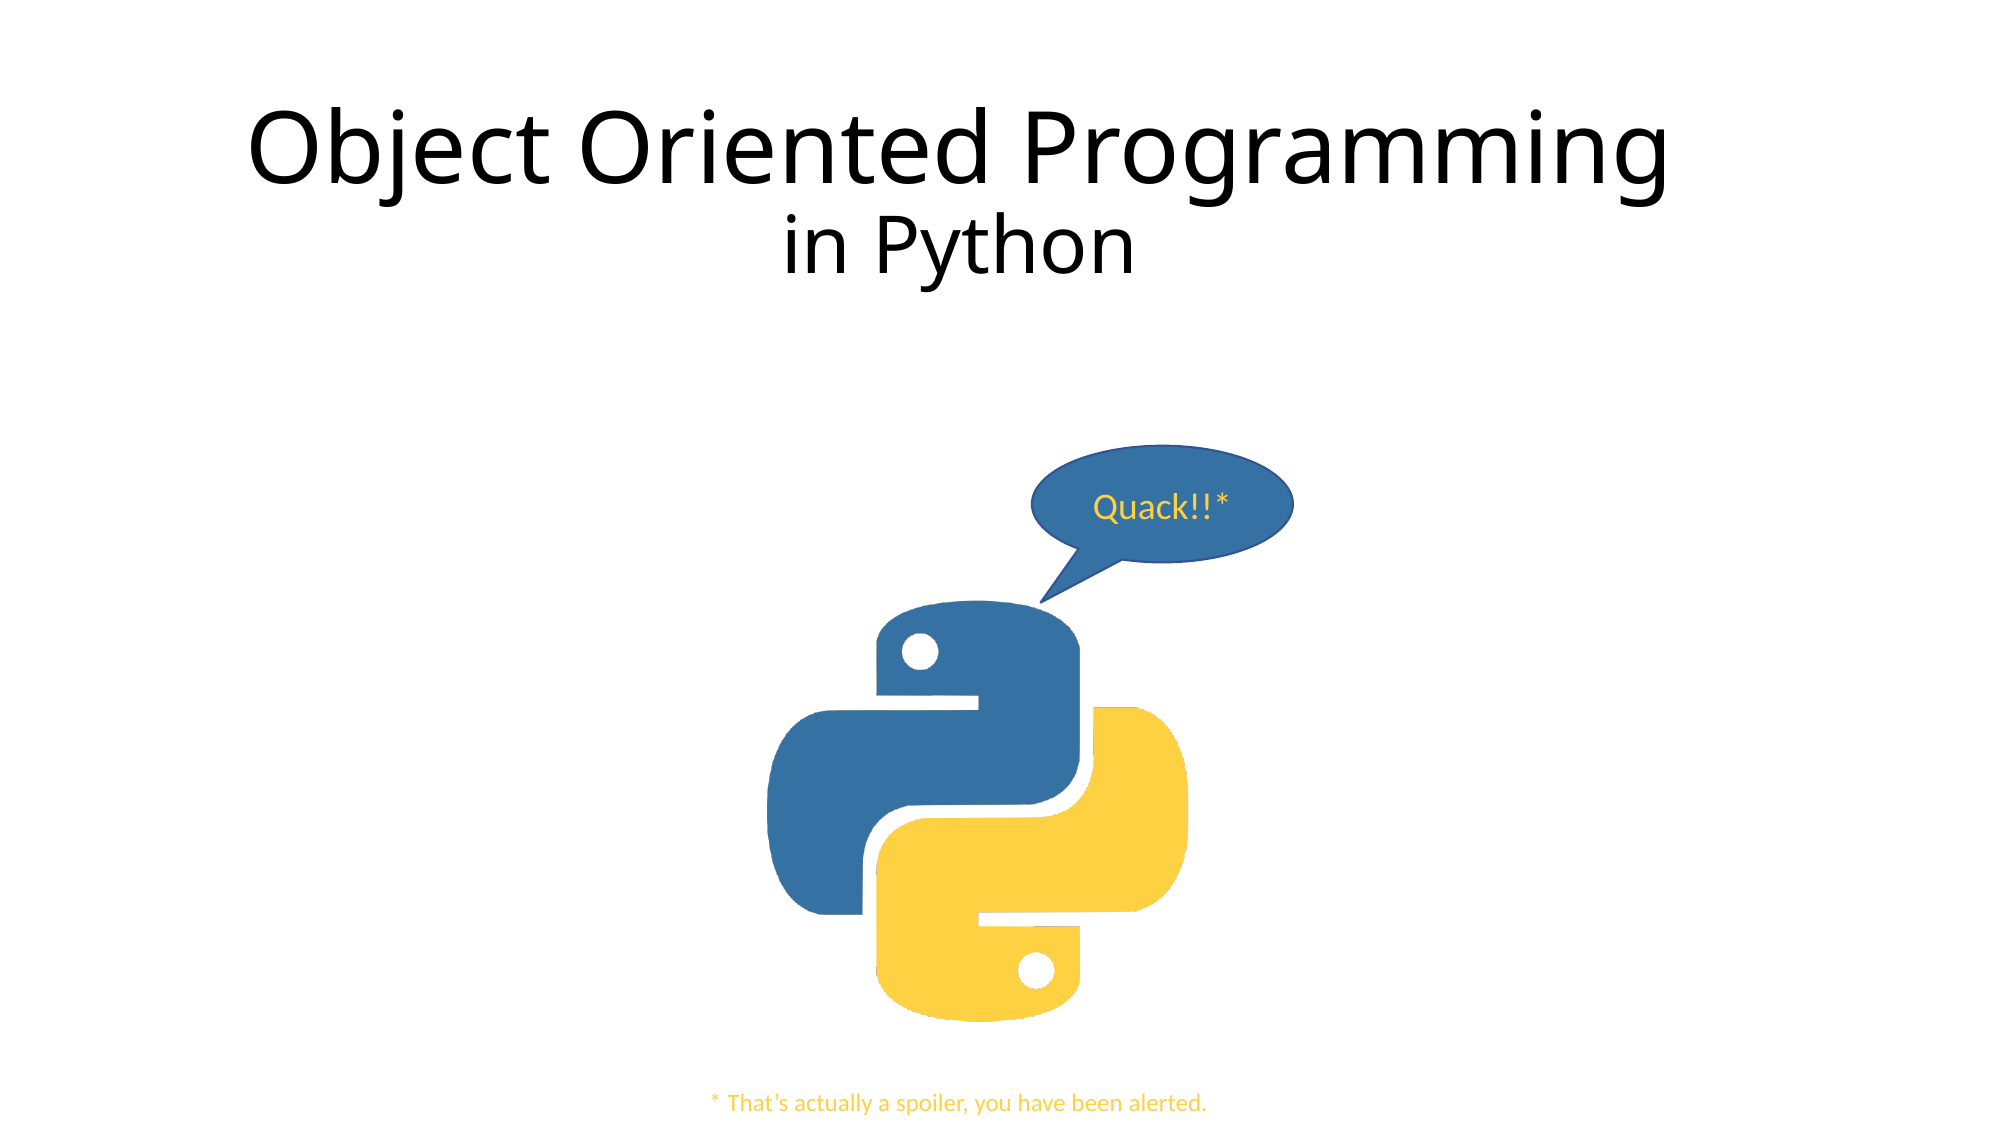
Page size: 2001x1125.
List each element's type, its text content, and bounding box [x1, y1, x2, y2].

title Object Oriented Programming in Python [209, 40, 1710, 206]
picture [175, 206, 1767, 1125]
